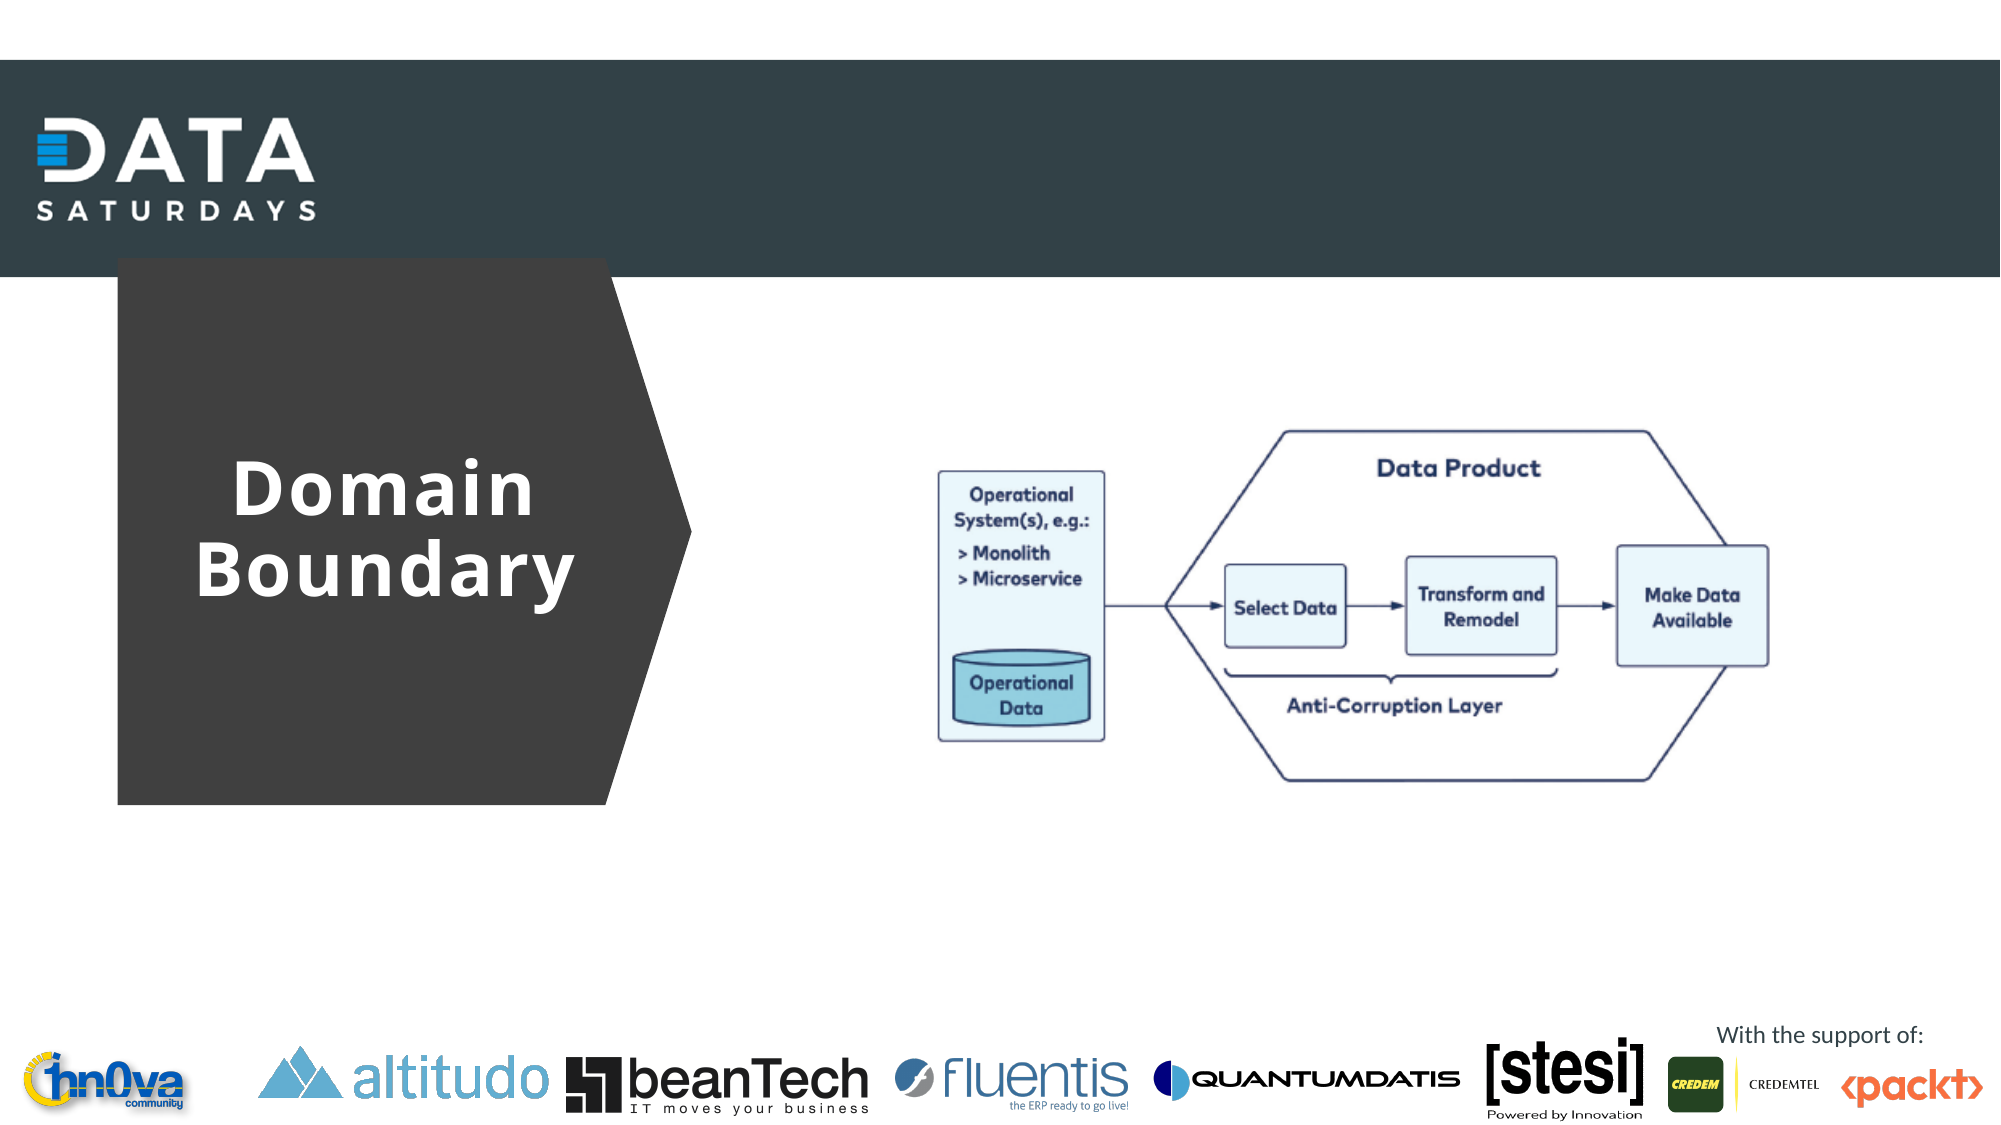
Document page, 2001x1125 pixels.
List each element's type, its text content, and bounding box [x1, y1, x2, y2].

text_box [116, 257, 693, 807]
title Domain Boundary [168, 322, 601, 741]
picture [1152, 1059, 1461, 1102]
picture [877, 408, 1823, 806]
picture [895, 1058, 1128, 1112]
picture [23, 1050, 184, 1111]
picture [19, 102, 332, 235]
picture [254, 1035, 553, 1109]
picture [1841, 1069, 1983, 1108]
picture [1668, 1055, 1819, 1114]
picture [1485, 1036, 1645, 1122]
picture [566, 1057, 868, 1116]
